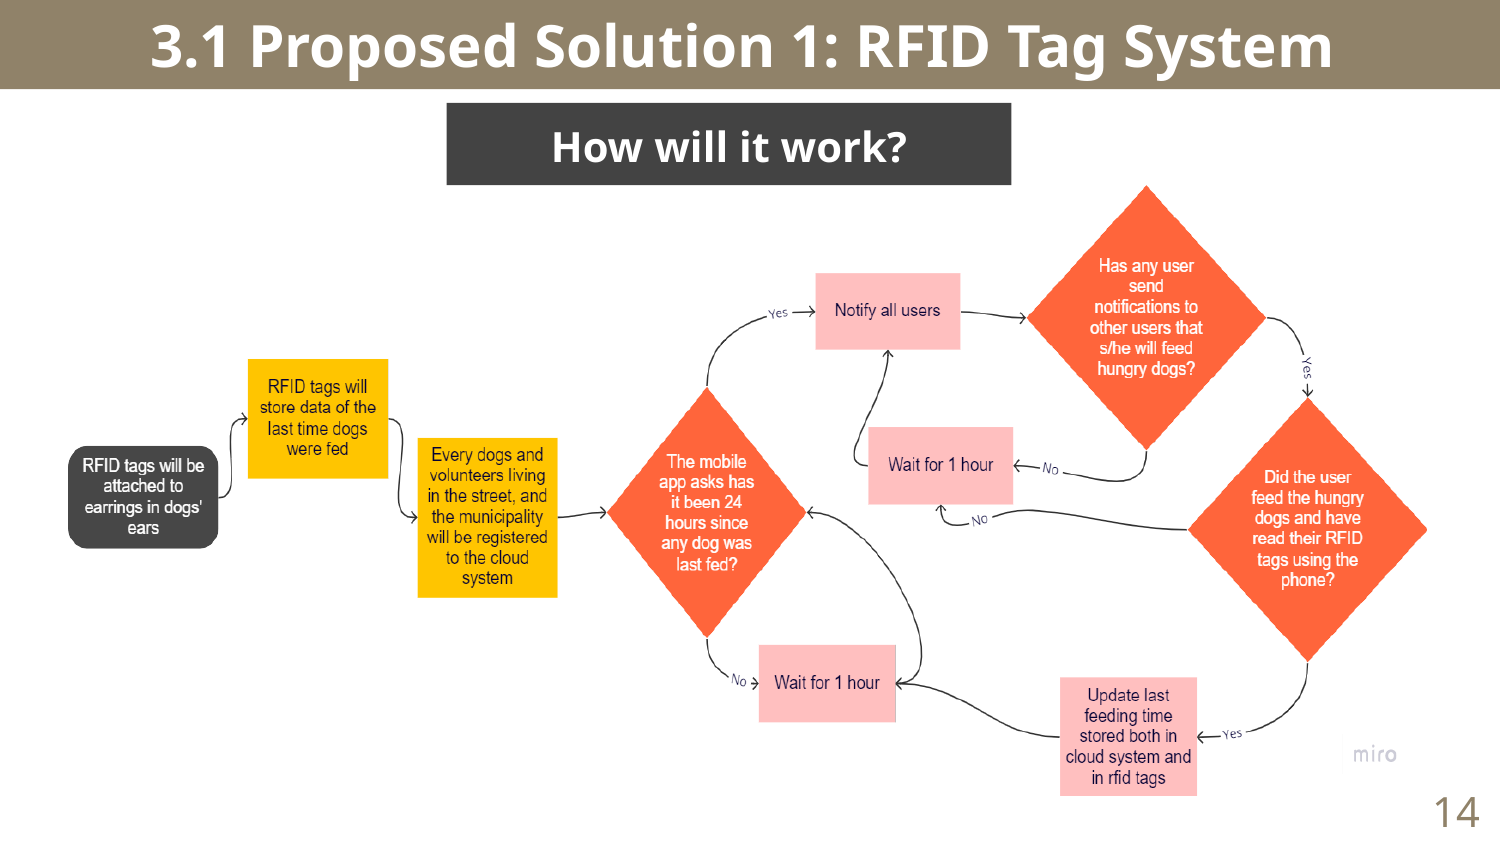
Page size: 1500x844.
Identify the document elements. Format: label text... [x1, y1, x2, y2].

text_box [446, 102, 1012, 106]
text_box 14 [1413, 778, 1500, 843]
text_box How will it work? [446, 106, 1012, 183]
picture [67, 185, 1427, 796]
title 3.1 Proposed Solution 1: RFID Tag System [0, 0, 1500, 90]
